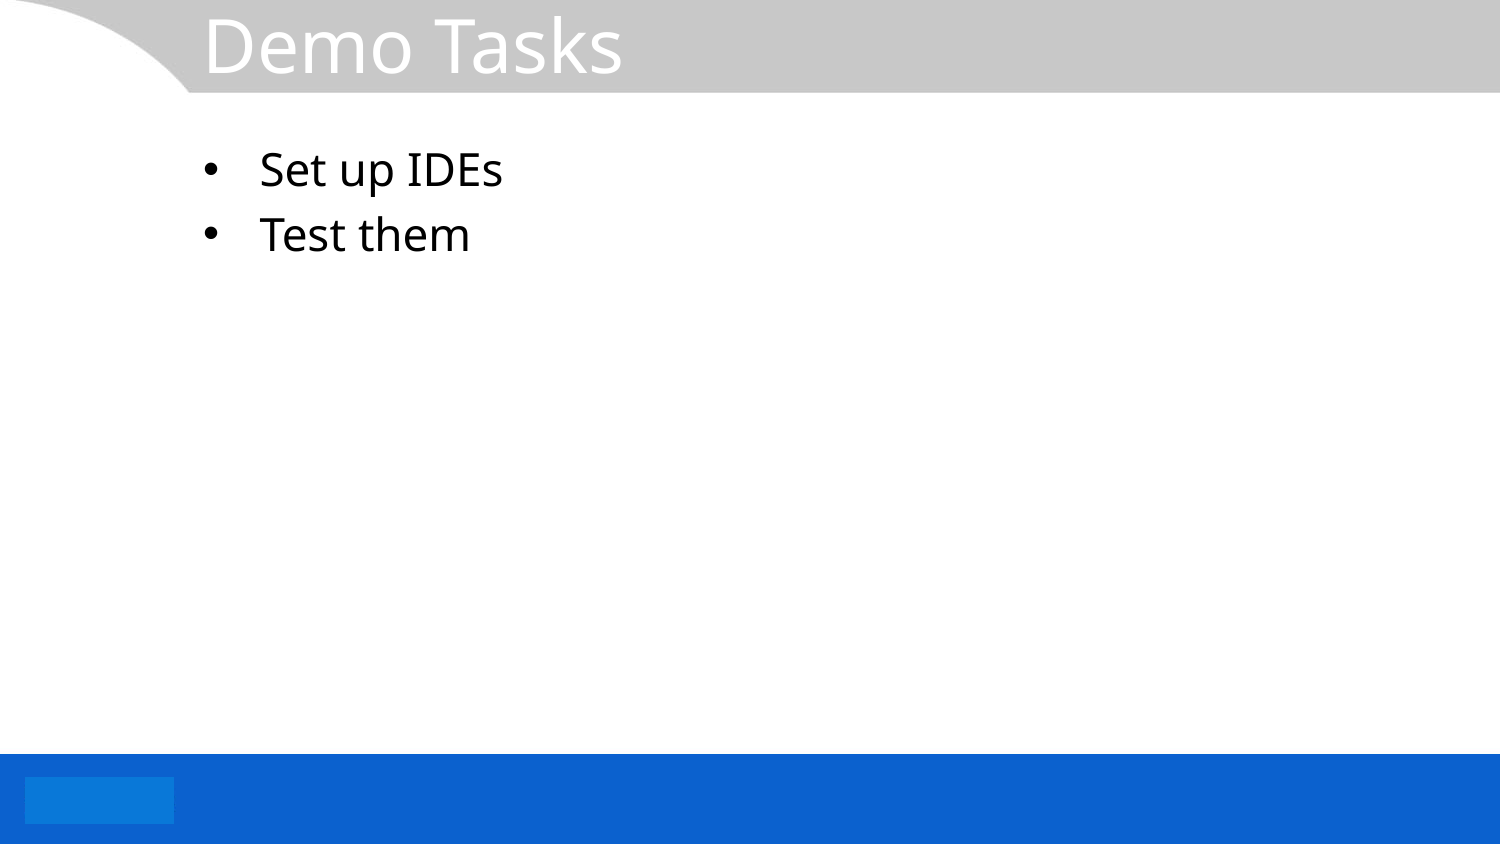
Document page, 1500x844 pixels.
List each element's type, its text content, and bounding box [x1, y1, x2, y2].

picture [0, 0, 1500, 844]
title Demo Tasks [187, 0, 1428, 83]
list Set up IDEs Test them [188, 133, 1425, 716]
